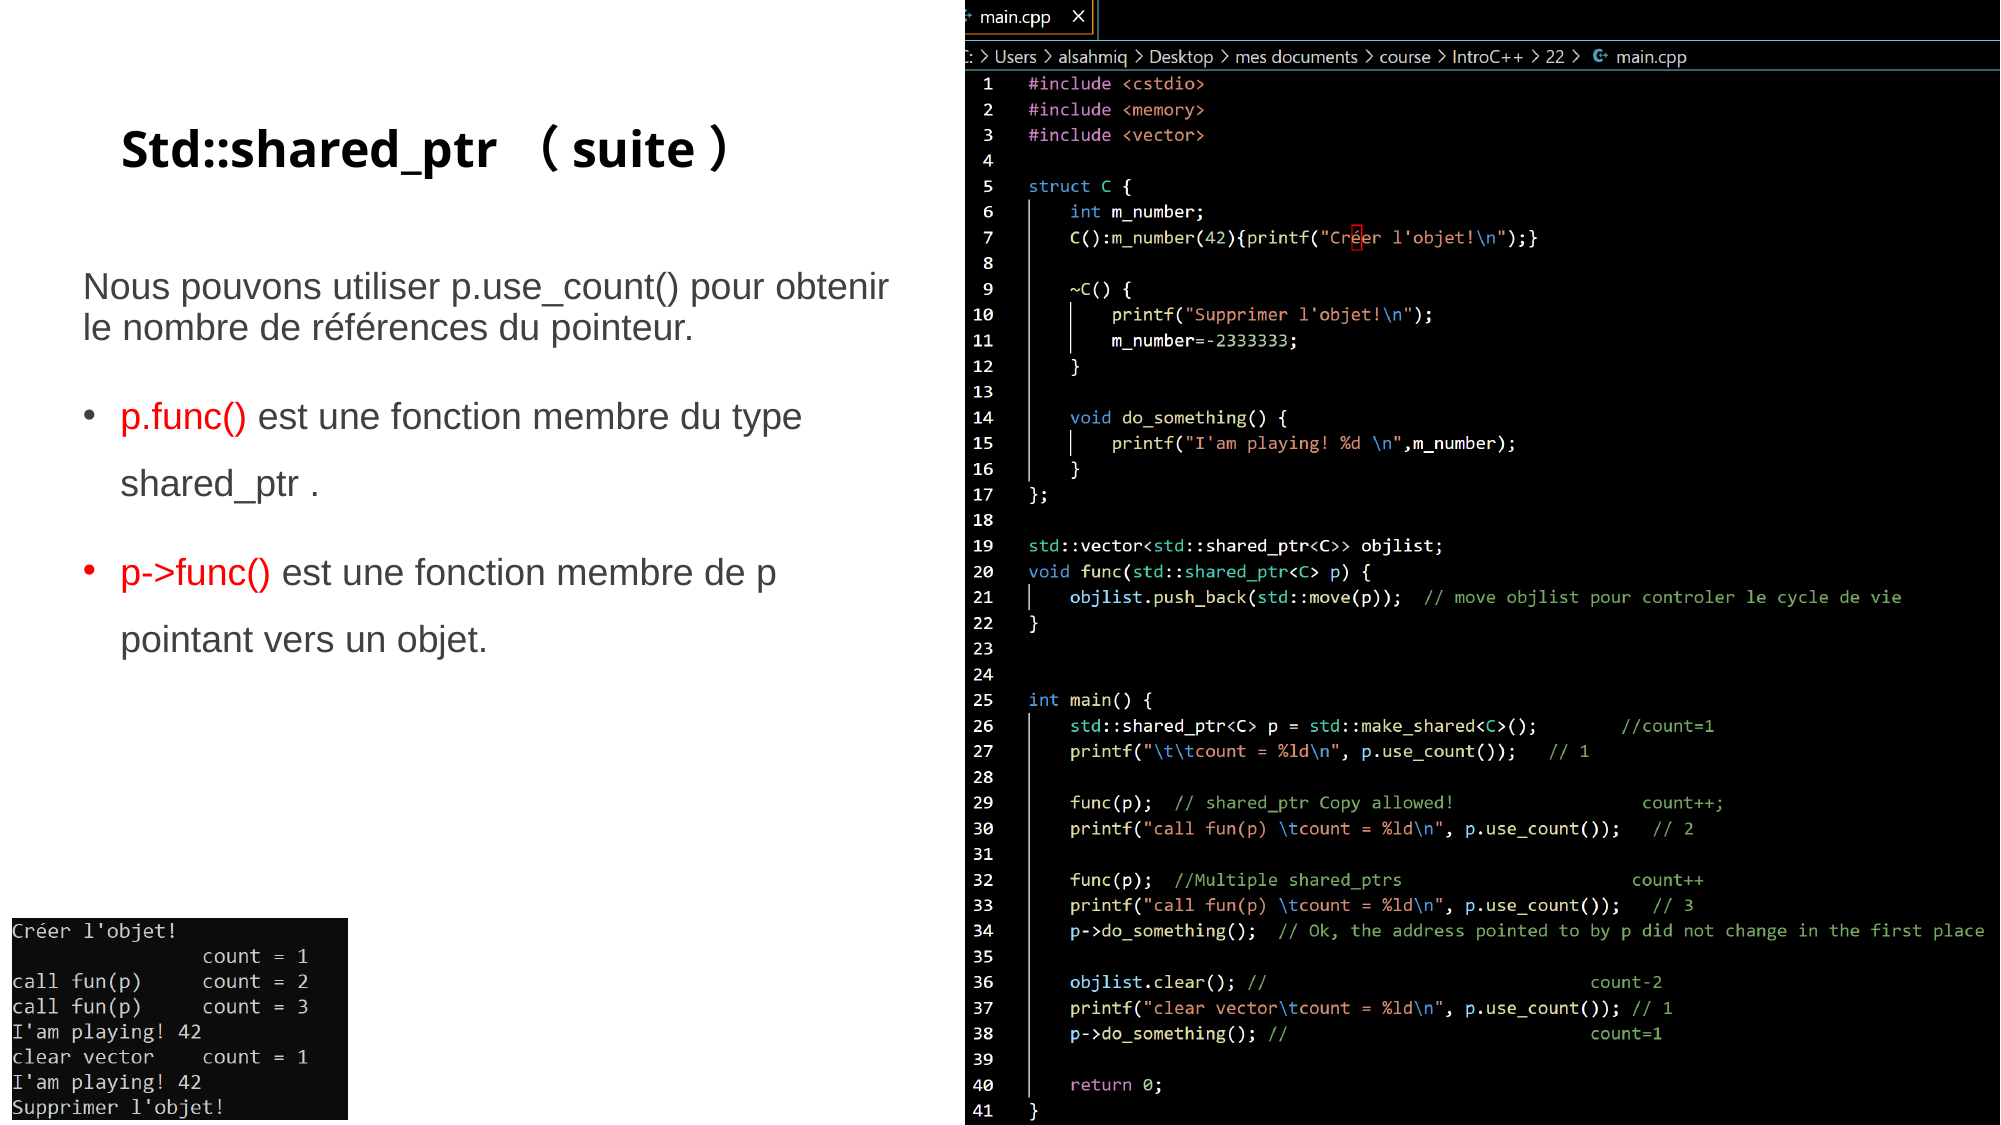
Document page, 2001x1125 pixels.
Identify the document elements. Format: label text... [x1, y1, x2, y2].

picture [965, 0, 2000, 1125]
picture [12, 918, 348, 1120]
list Nous pouvons utiliser p.use_count() pour obtenir le nombre de références du pointeur. p.func() est une fonction membre du type shared_ptr . p->func() est une fonction membre de p pointant vers un objet. [67, 259, 918, 1019]
title Std::shared_ptr（suite） [106, 42, 965, 260]
